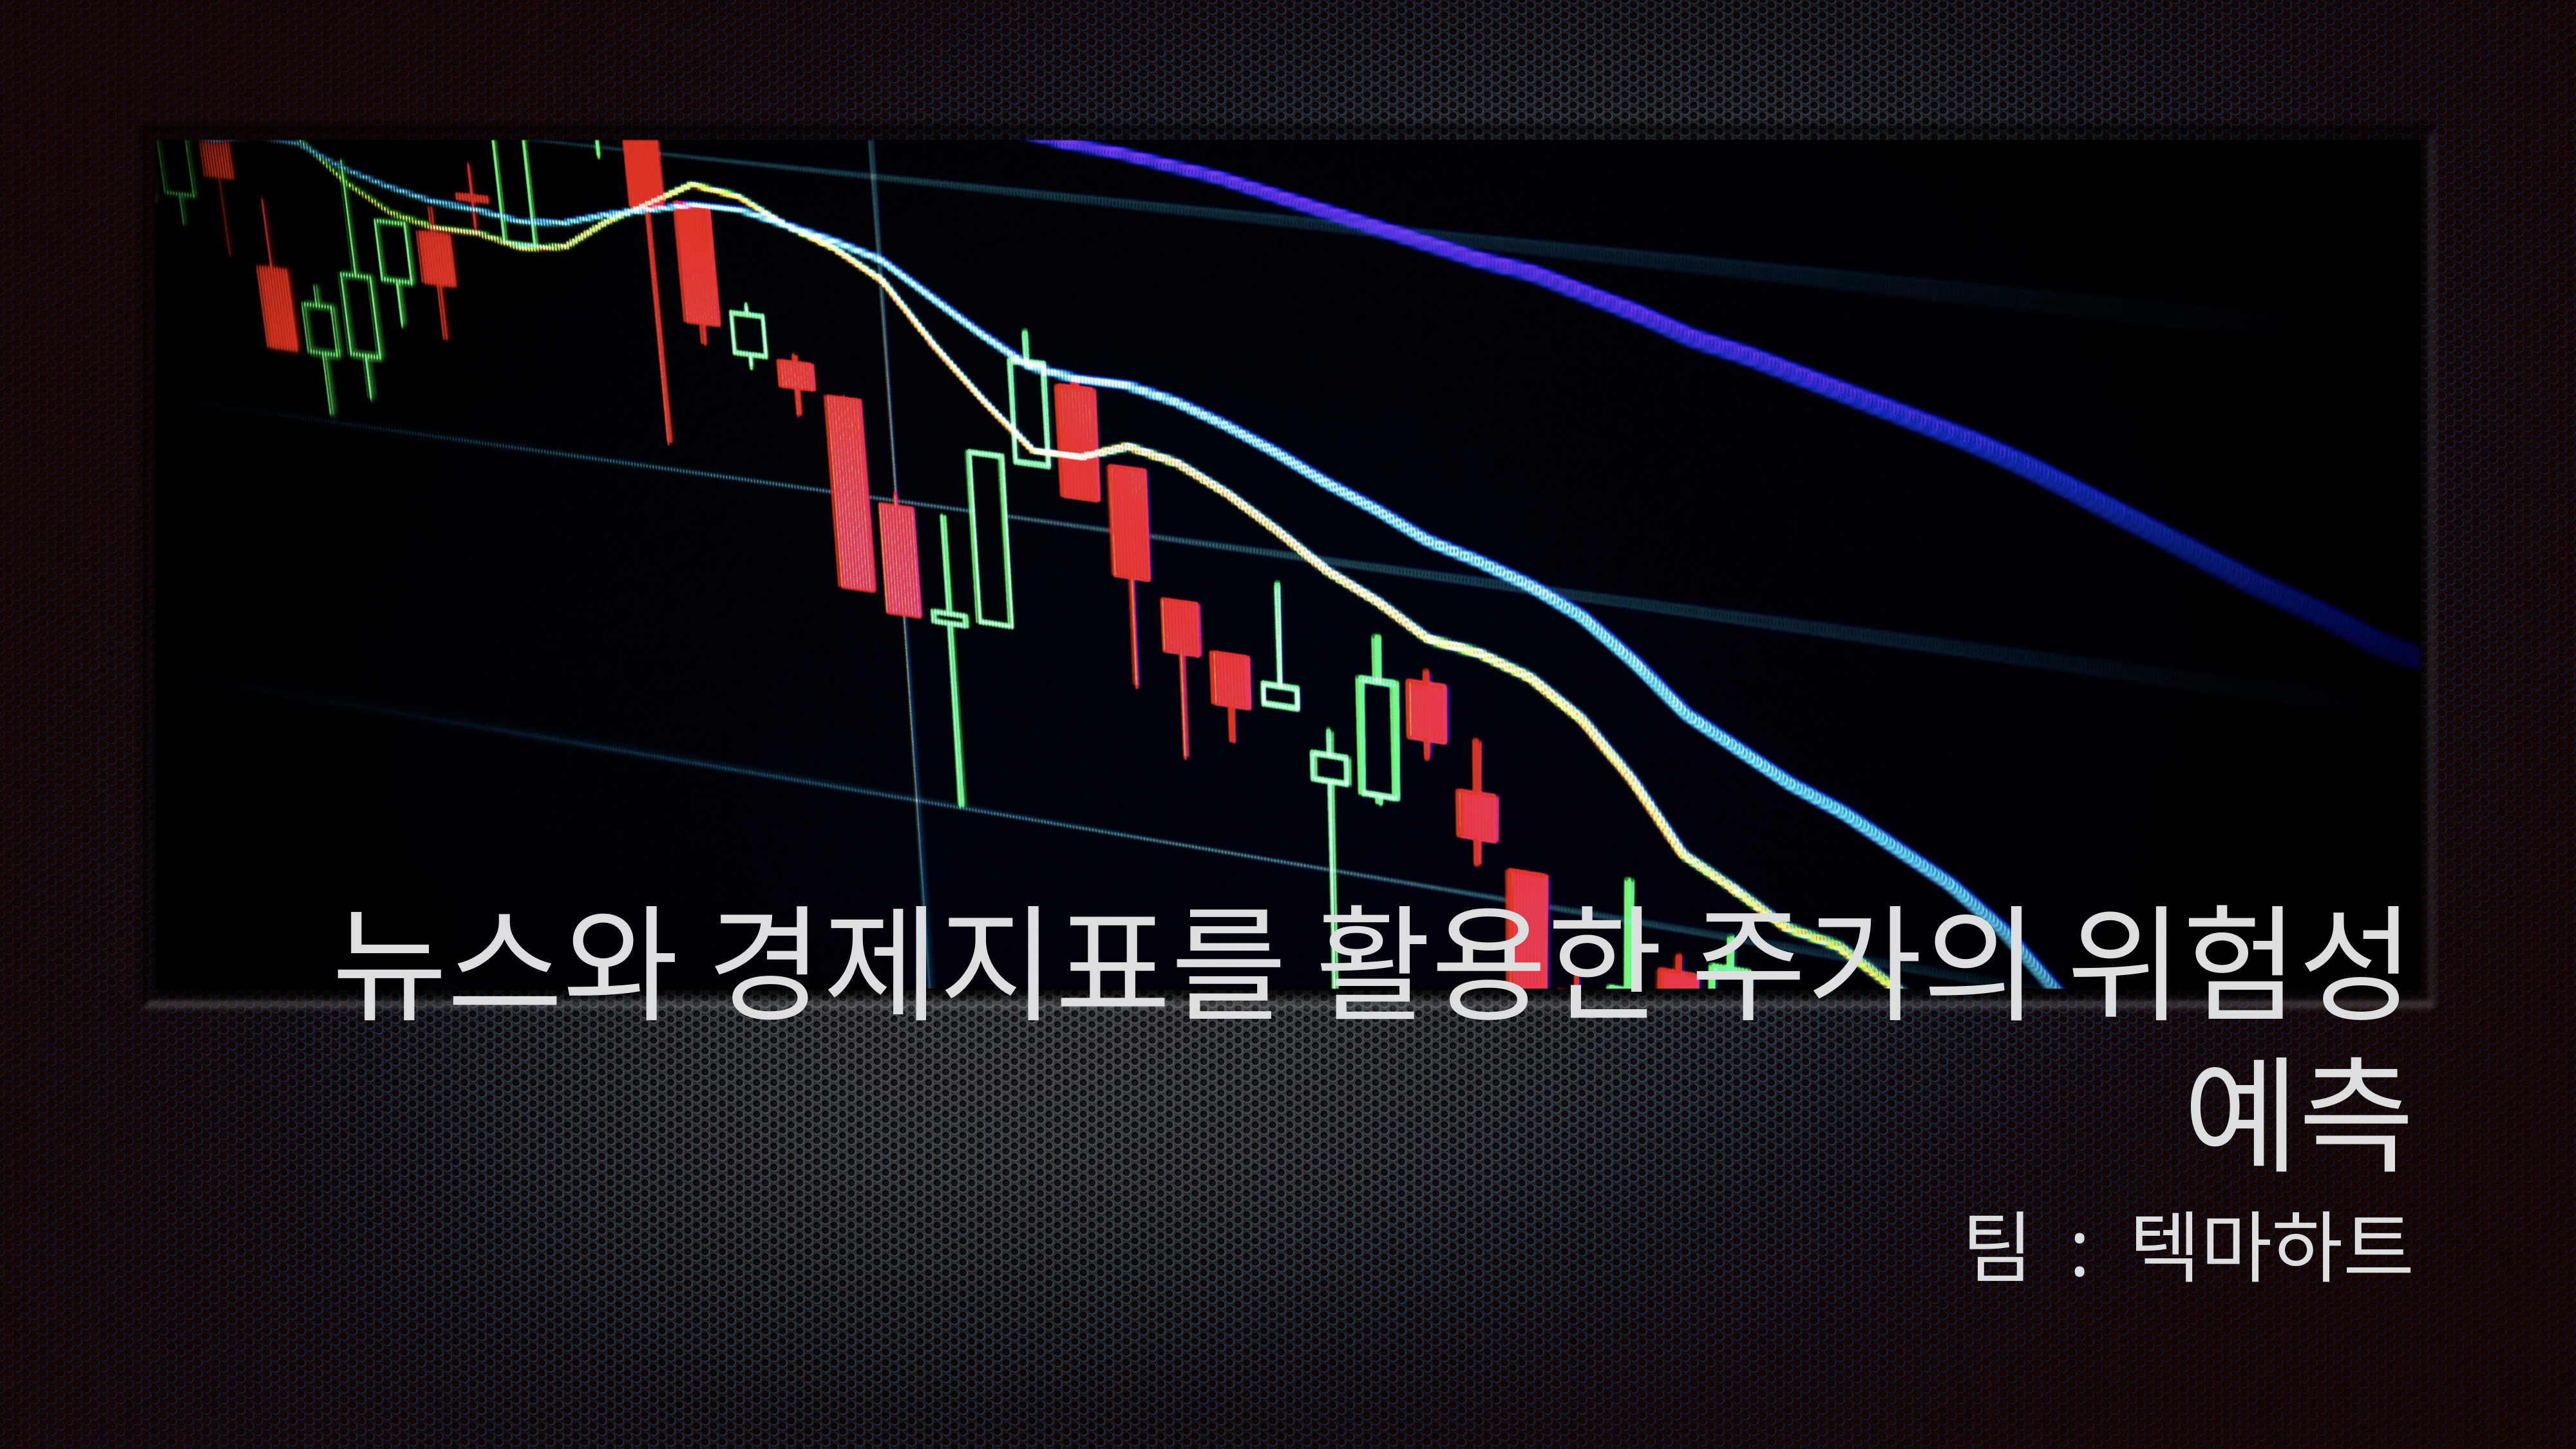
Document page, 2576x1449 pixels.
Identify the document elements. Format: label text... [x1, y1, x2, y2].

list 팀 : 텍마하트 [155, 1192, 2421, 1425]
picture [0, 0, 2576, 1449]
title 뉴스와 경제지표를 활용한 주가의 위험성 예측 [155, 1012, 2421, 1192]
